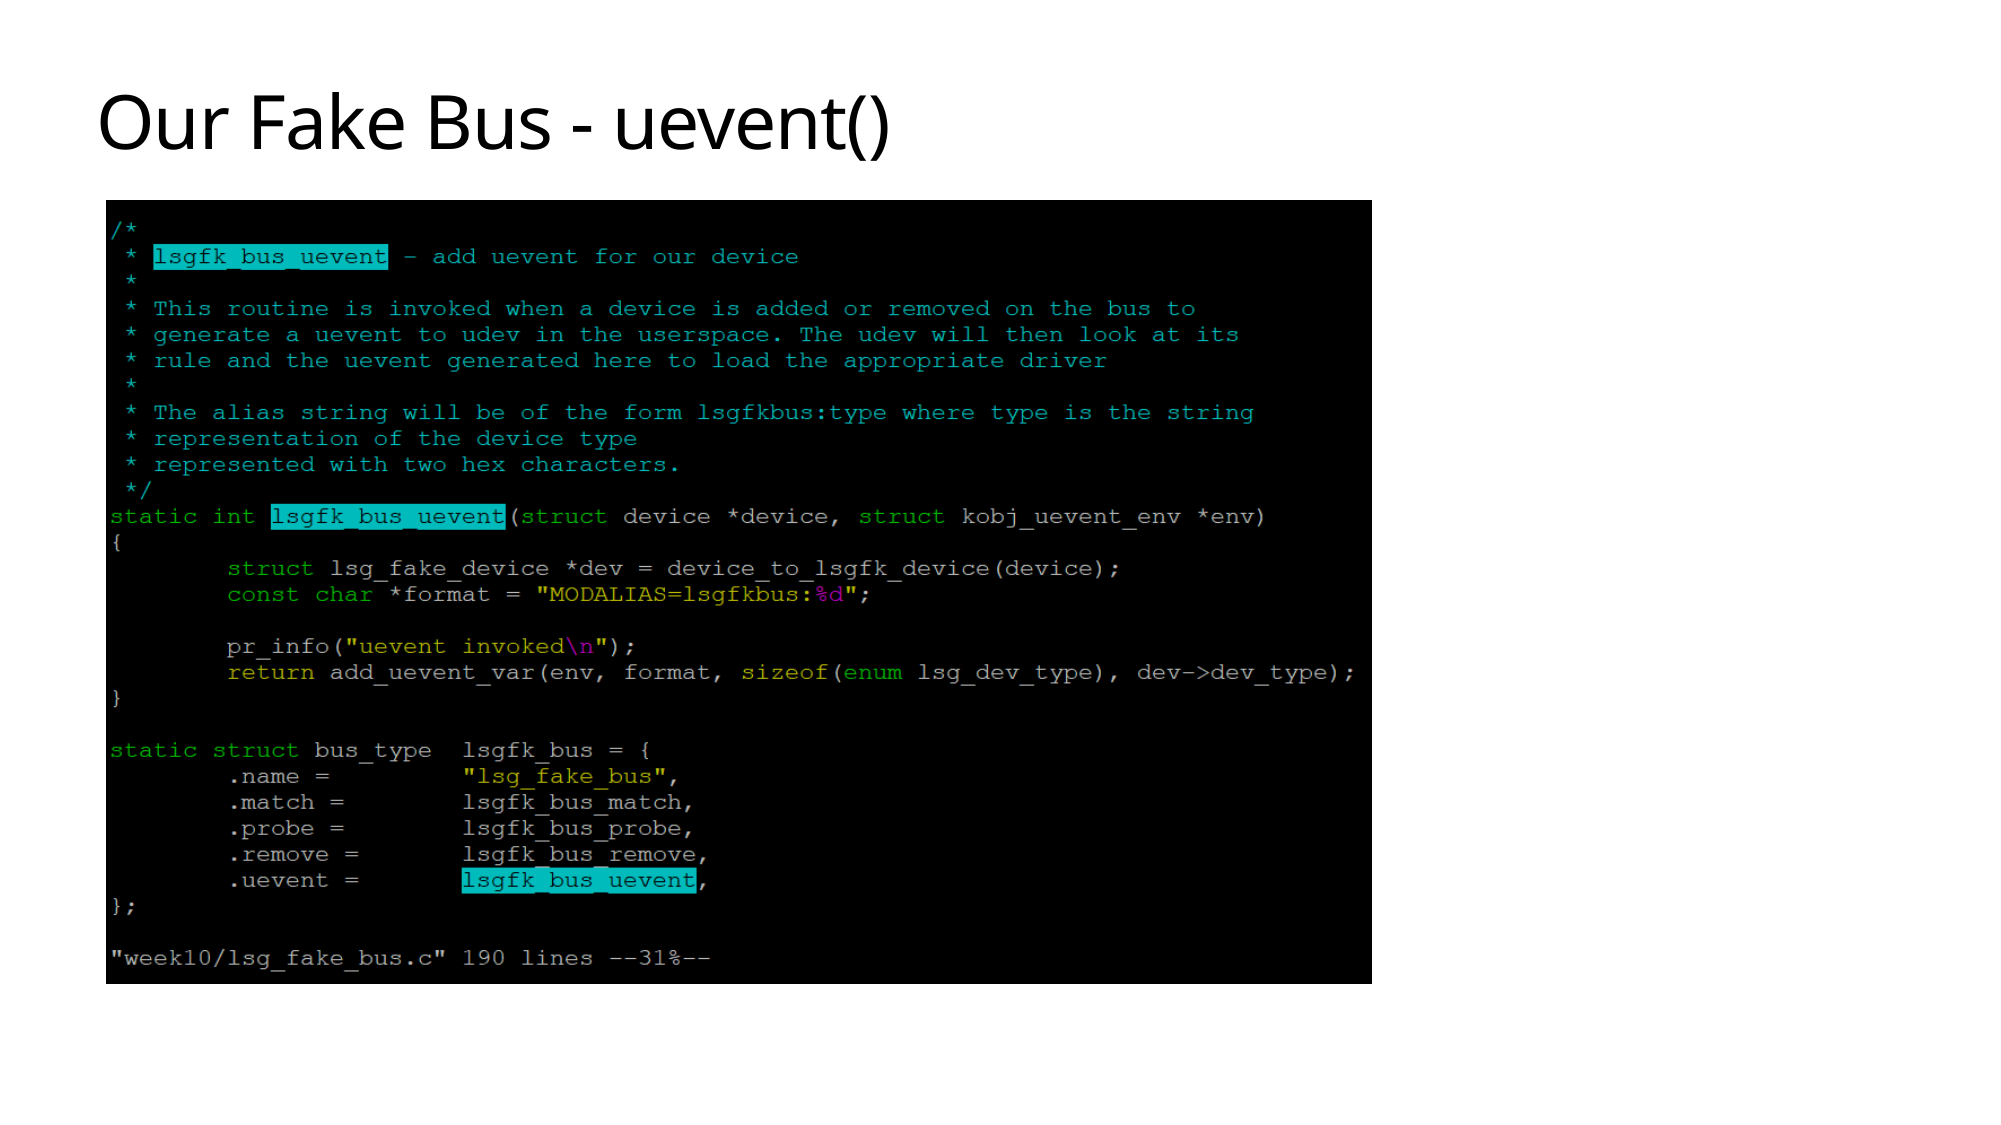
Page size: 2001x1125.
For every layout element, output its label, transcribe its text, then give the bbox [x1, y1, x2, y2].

title Our Fake Bus - uevent() [96, 75, 1904, 166]
picture [106, 200, 1372, 984]
